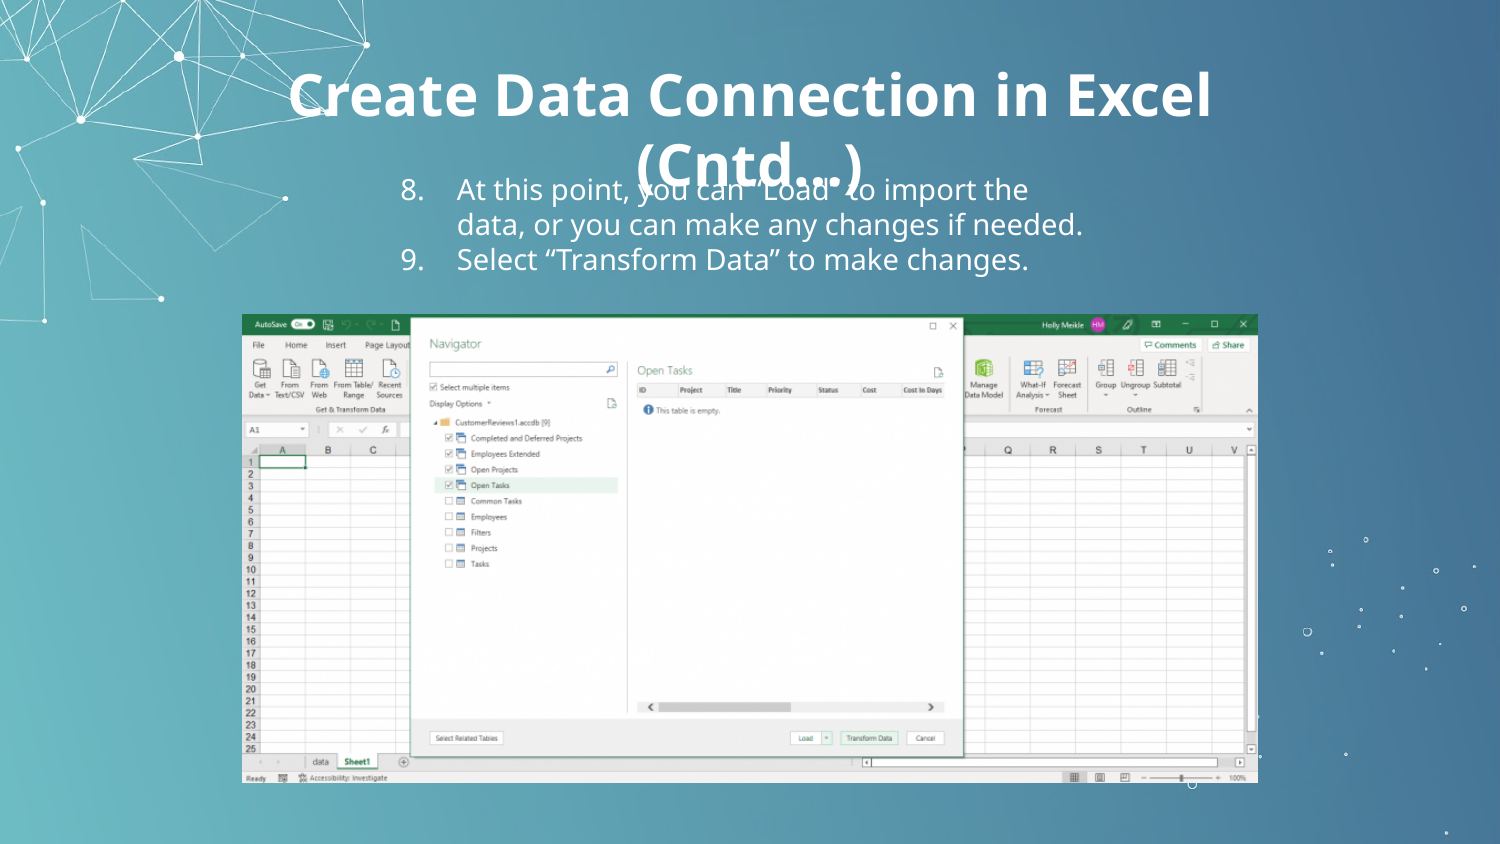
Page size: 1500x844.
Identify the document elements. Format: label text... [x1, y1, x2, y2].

title Create Data Connection in Excel (Cntd…) [228, 42, 1272, 157]
text_box At this point, you can “Load” to import the data, or you can make any changes if needed. Select “Transform Data” to make changes. [385, 156, 1115, 279]
picture [0, 0, 1500, 844]
